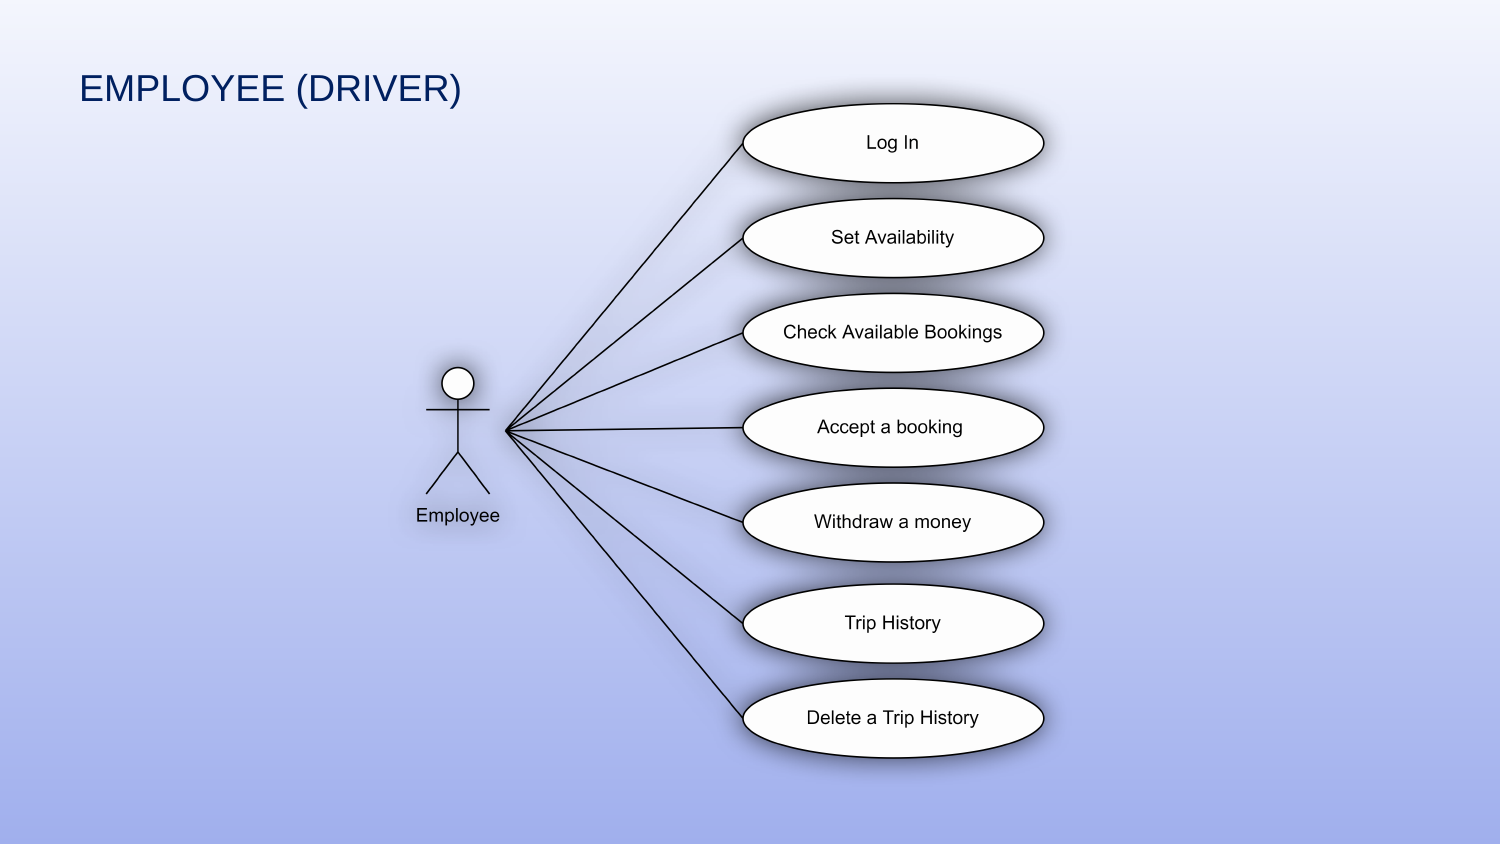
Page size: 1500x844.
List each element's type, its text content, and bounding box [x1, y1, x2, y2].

picture [400, 86, 1062, 777]
text_box EMPLOYEE (DRIVER) [64, 56, 482, 118]
